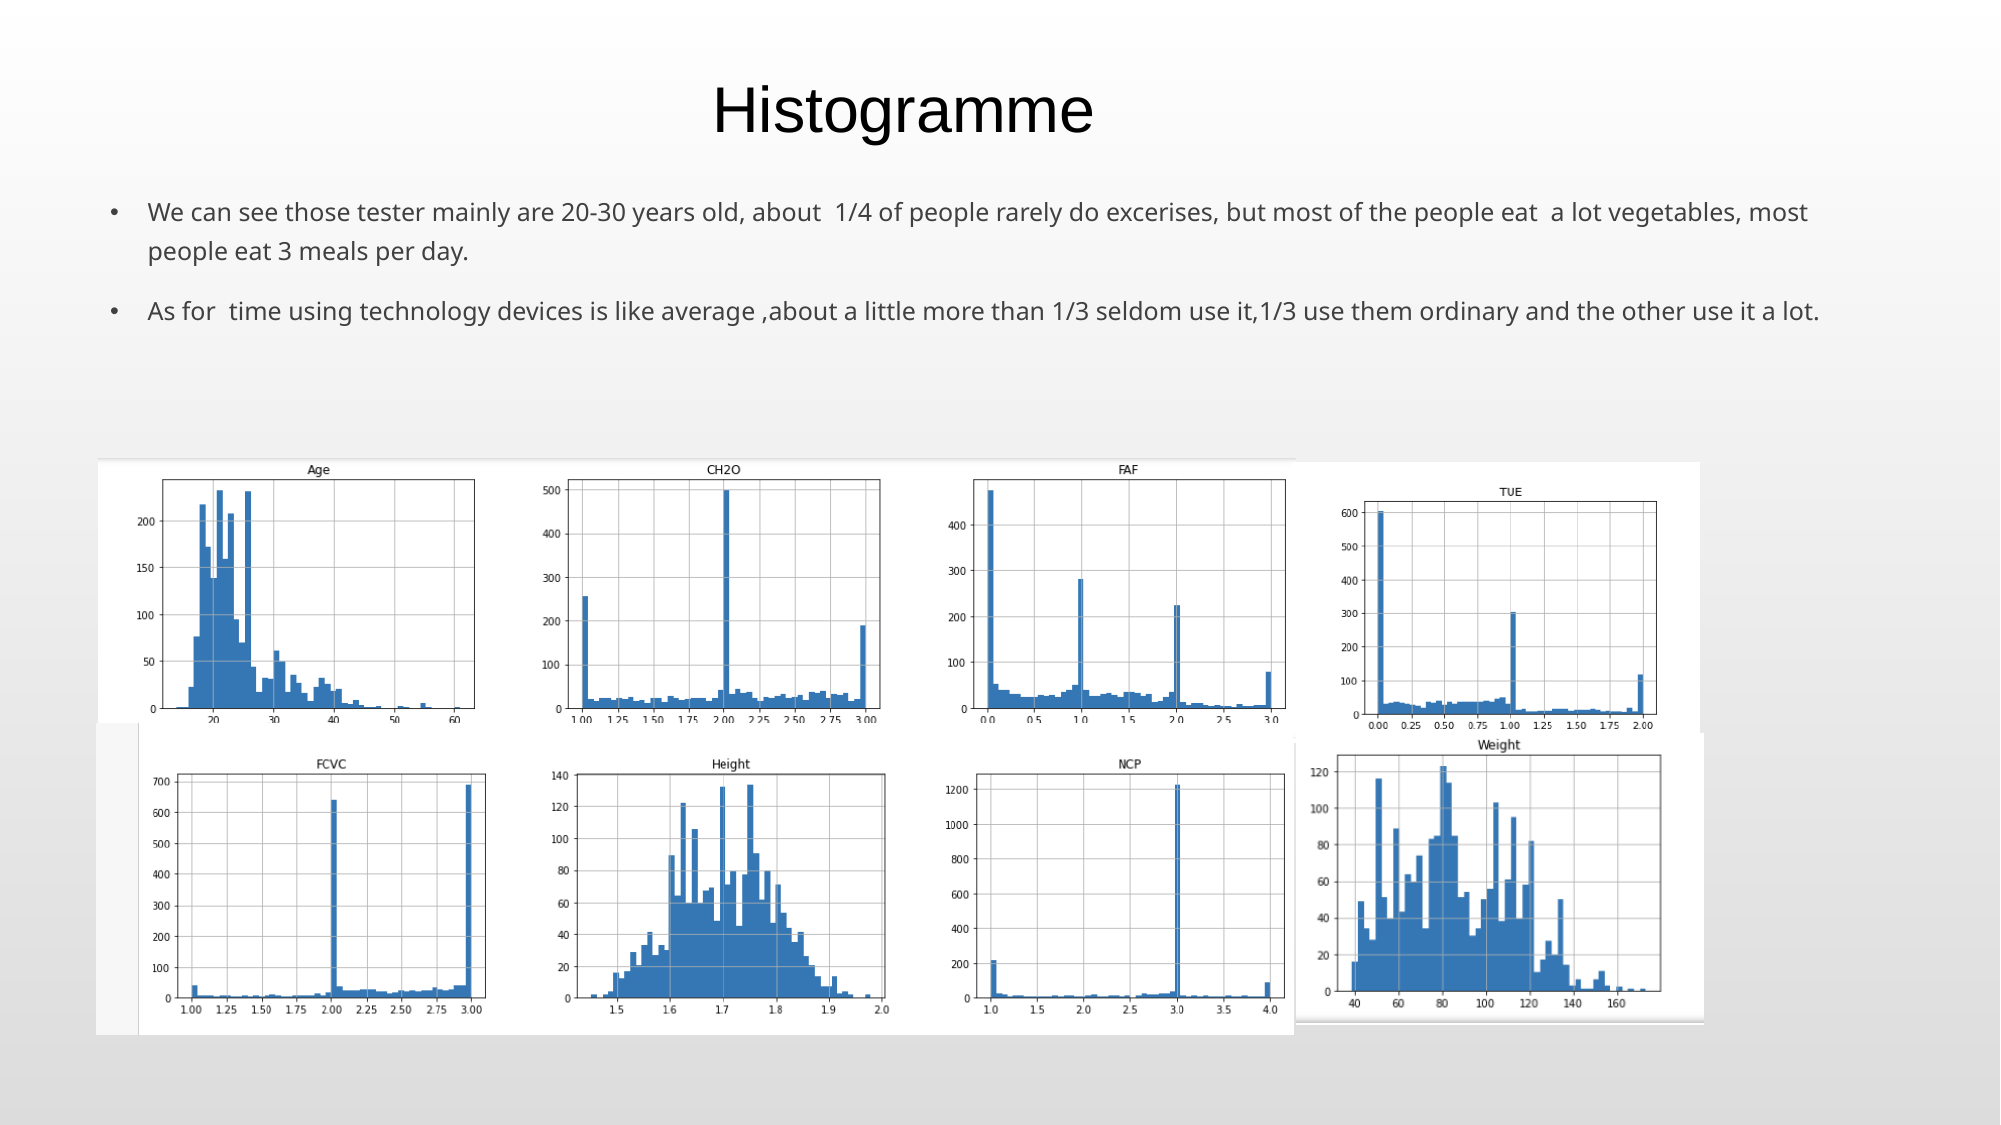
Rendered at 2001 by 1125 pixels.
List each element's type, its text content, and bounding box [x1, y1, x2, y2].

picture [95, 458, 1704, 1036]
list We can see those tester mainly are 20-30 years old, about 1/4 of people rarely do excerises, but most of the people eat a lot vegetables, most people eat 3 meals per day. As for time using technology devices is like average ,about a little more than 1/3 seldom use it,1/3 use them ordinary and the other use it a lot. [109, 126, 1891, 955]
text_box Histogramme [712, 67, 1096, 146]
